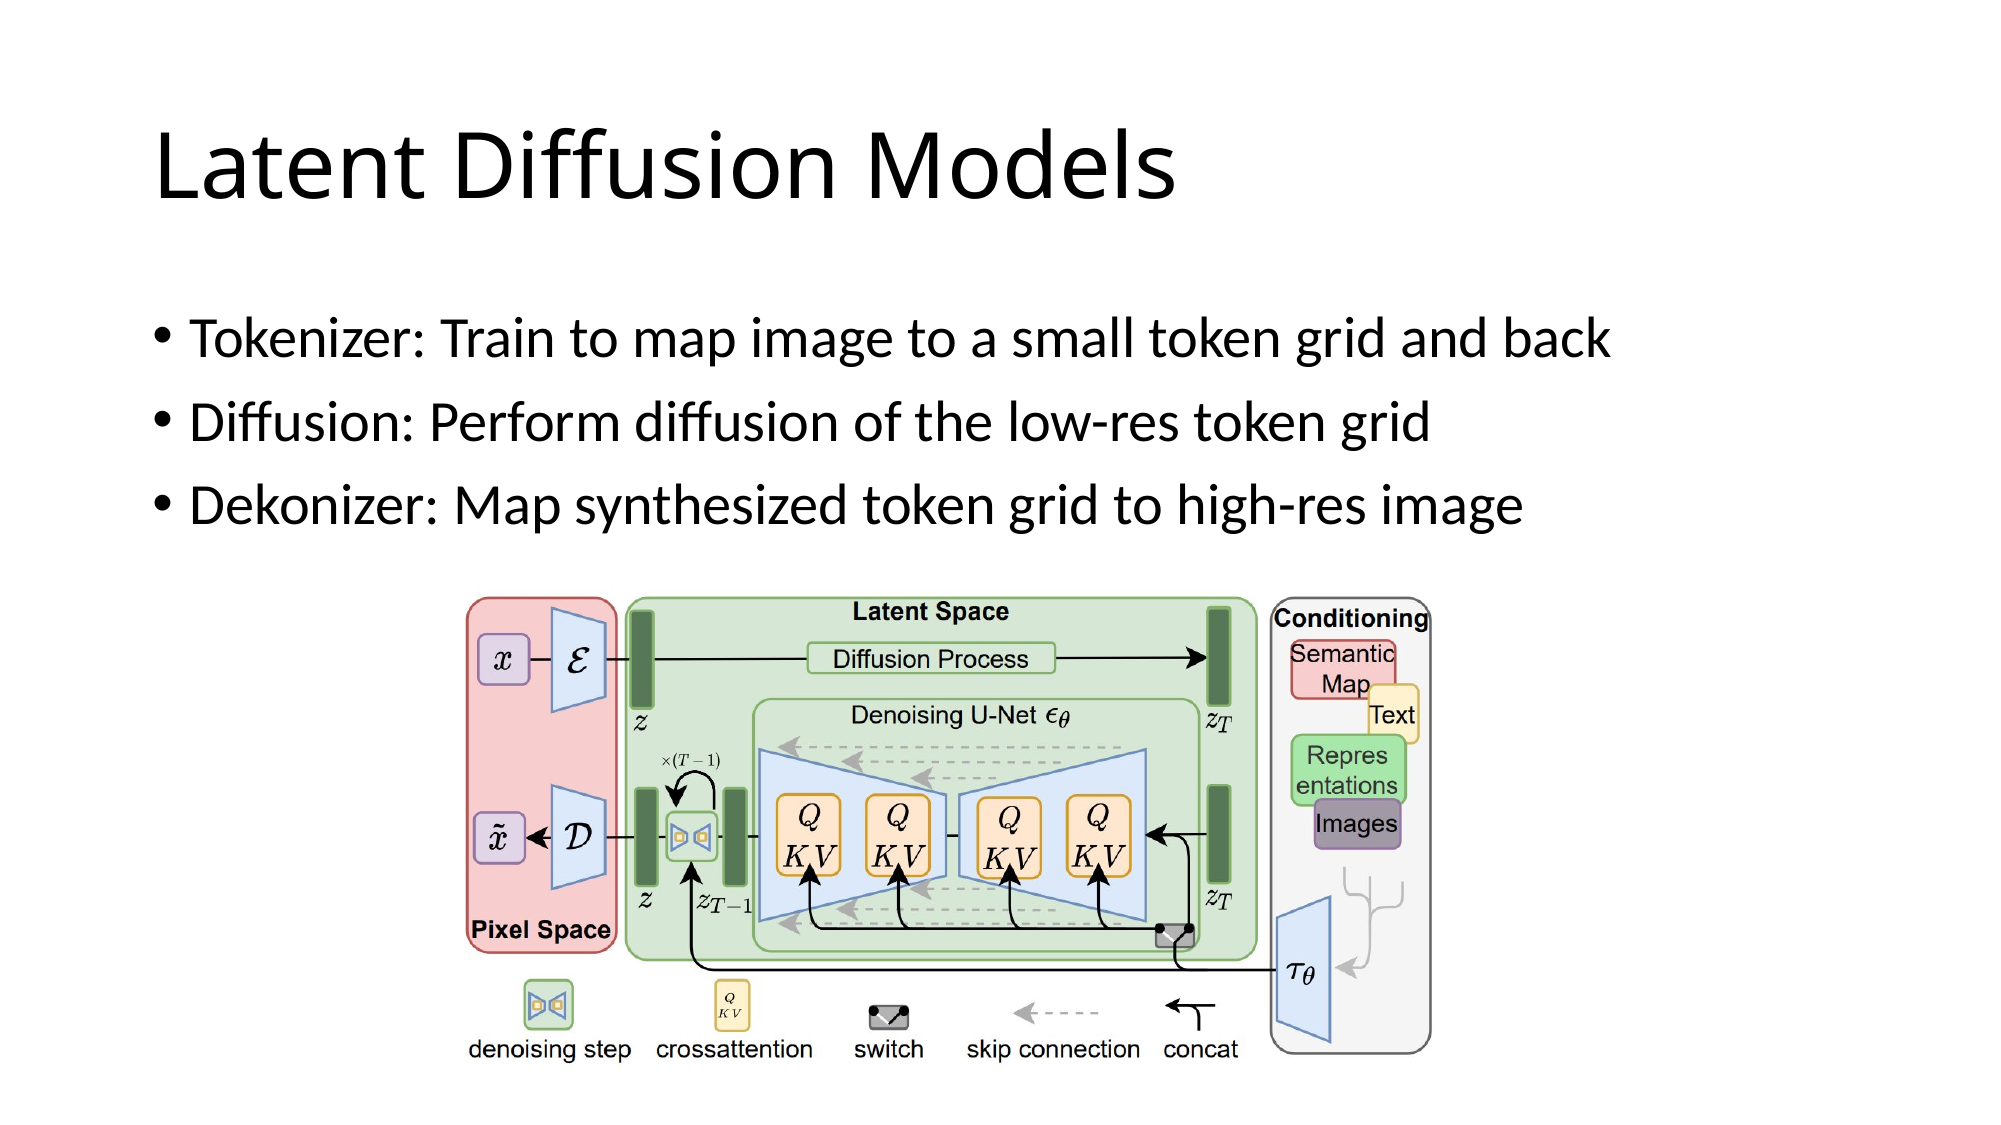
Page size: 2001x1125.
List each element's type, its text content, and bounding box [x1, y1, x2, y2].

list Tokenizer: Train to map image to a small token grid and back Diffusion: Perform diffusion of the low-res token grid Dekonizer: Map synthesized token grid to high-res image [137, 299, 1863, 1014]
title Latent Diffusion Models [137, 59, 1863, 278]
picture [414, 562, 1459, 1089]
